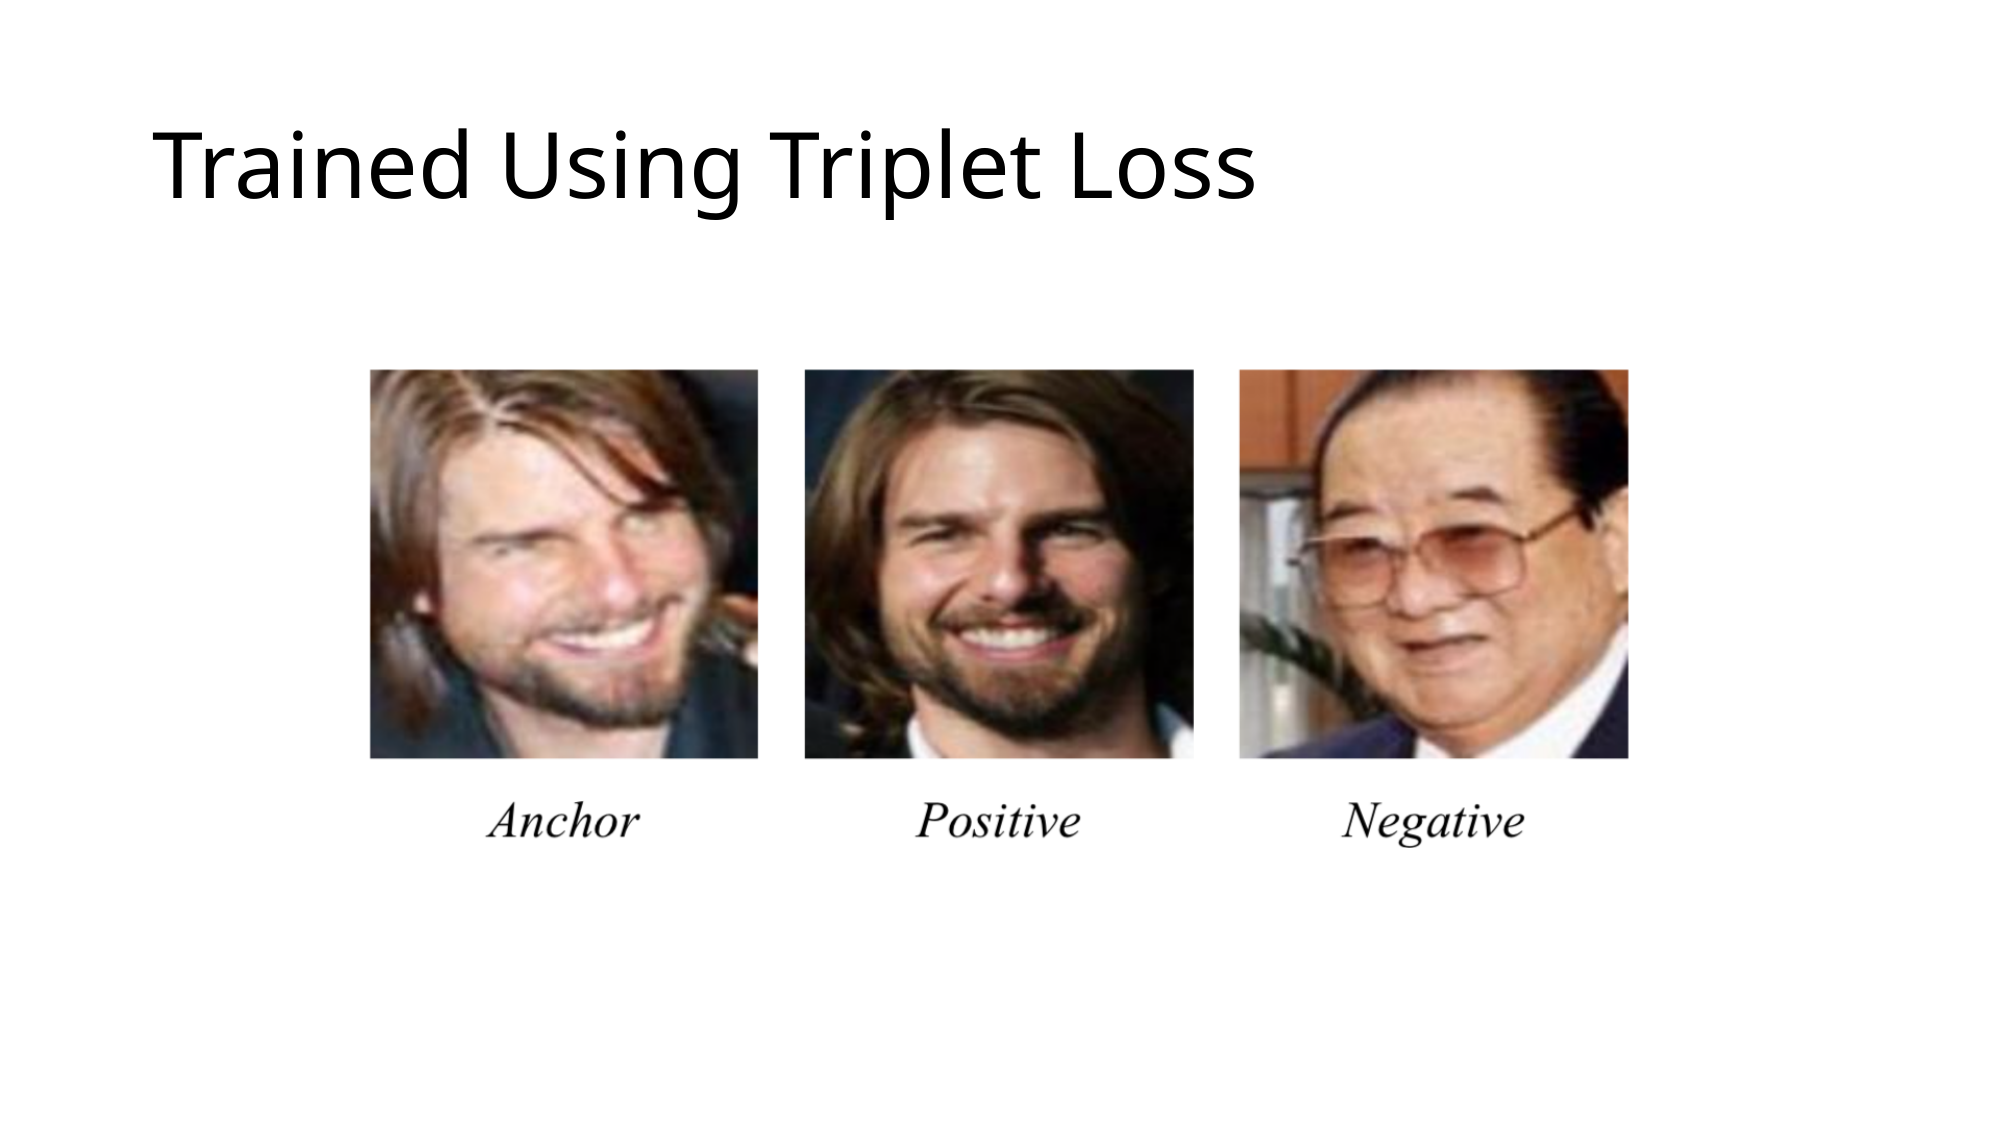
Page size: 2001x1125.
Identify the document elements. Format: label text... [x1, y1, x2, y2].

title Trained Using Triplet Loss [137, 59, 1863, 278]
picture [360, 356, 1640, 848]
